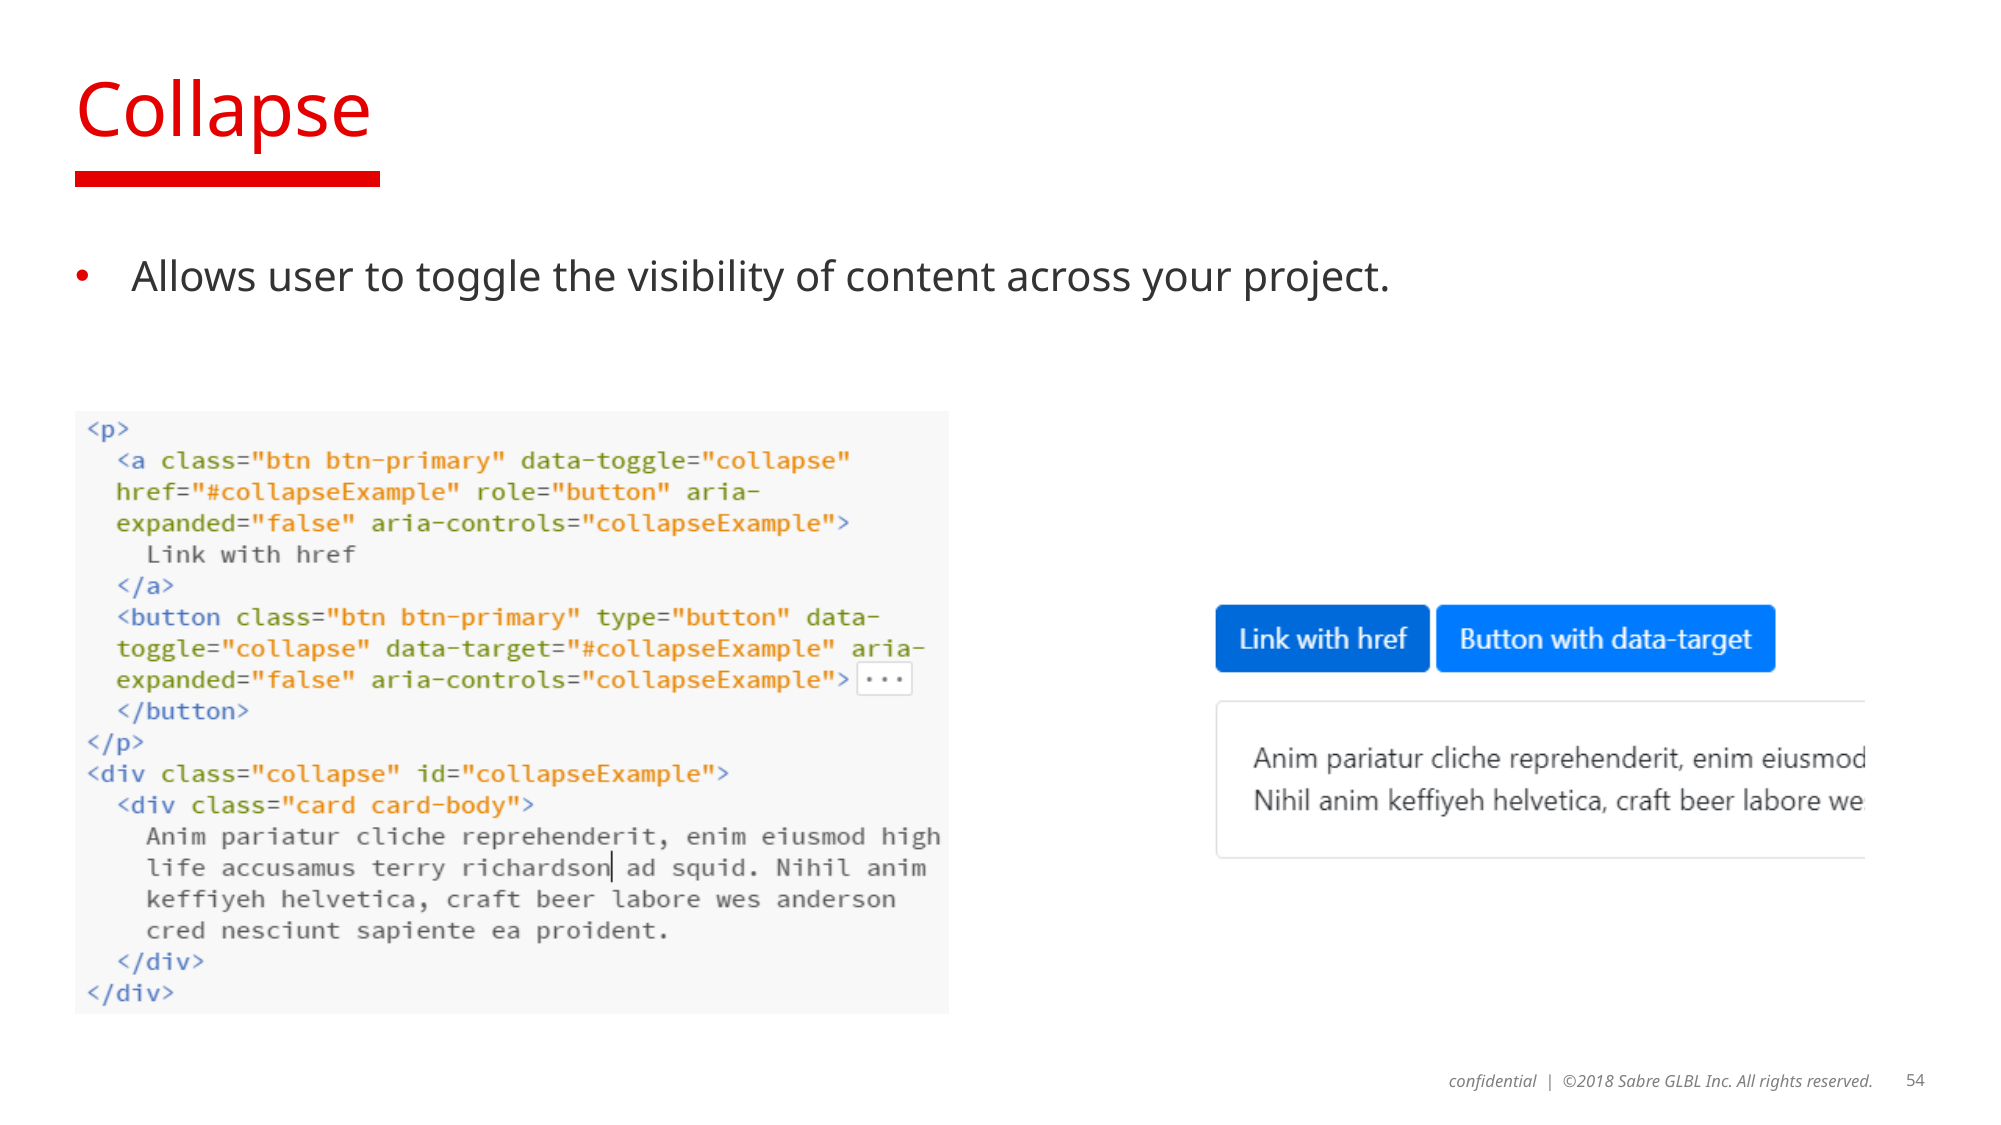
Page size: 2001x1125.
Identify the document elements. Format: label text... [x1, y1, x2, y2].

title Collapse [75, 71, 1925, 154]
list Allows user to toggle the visibility of content across your project. [75, 255, 1925, 1014]
picture [1191, 580, 1866, 870]
picture [74, 411, 949, 1014]
